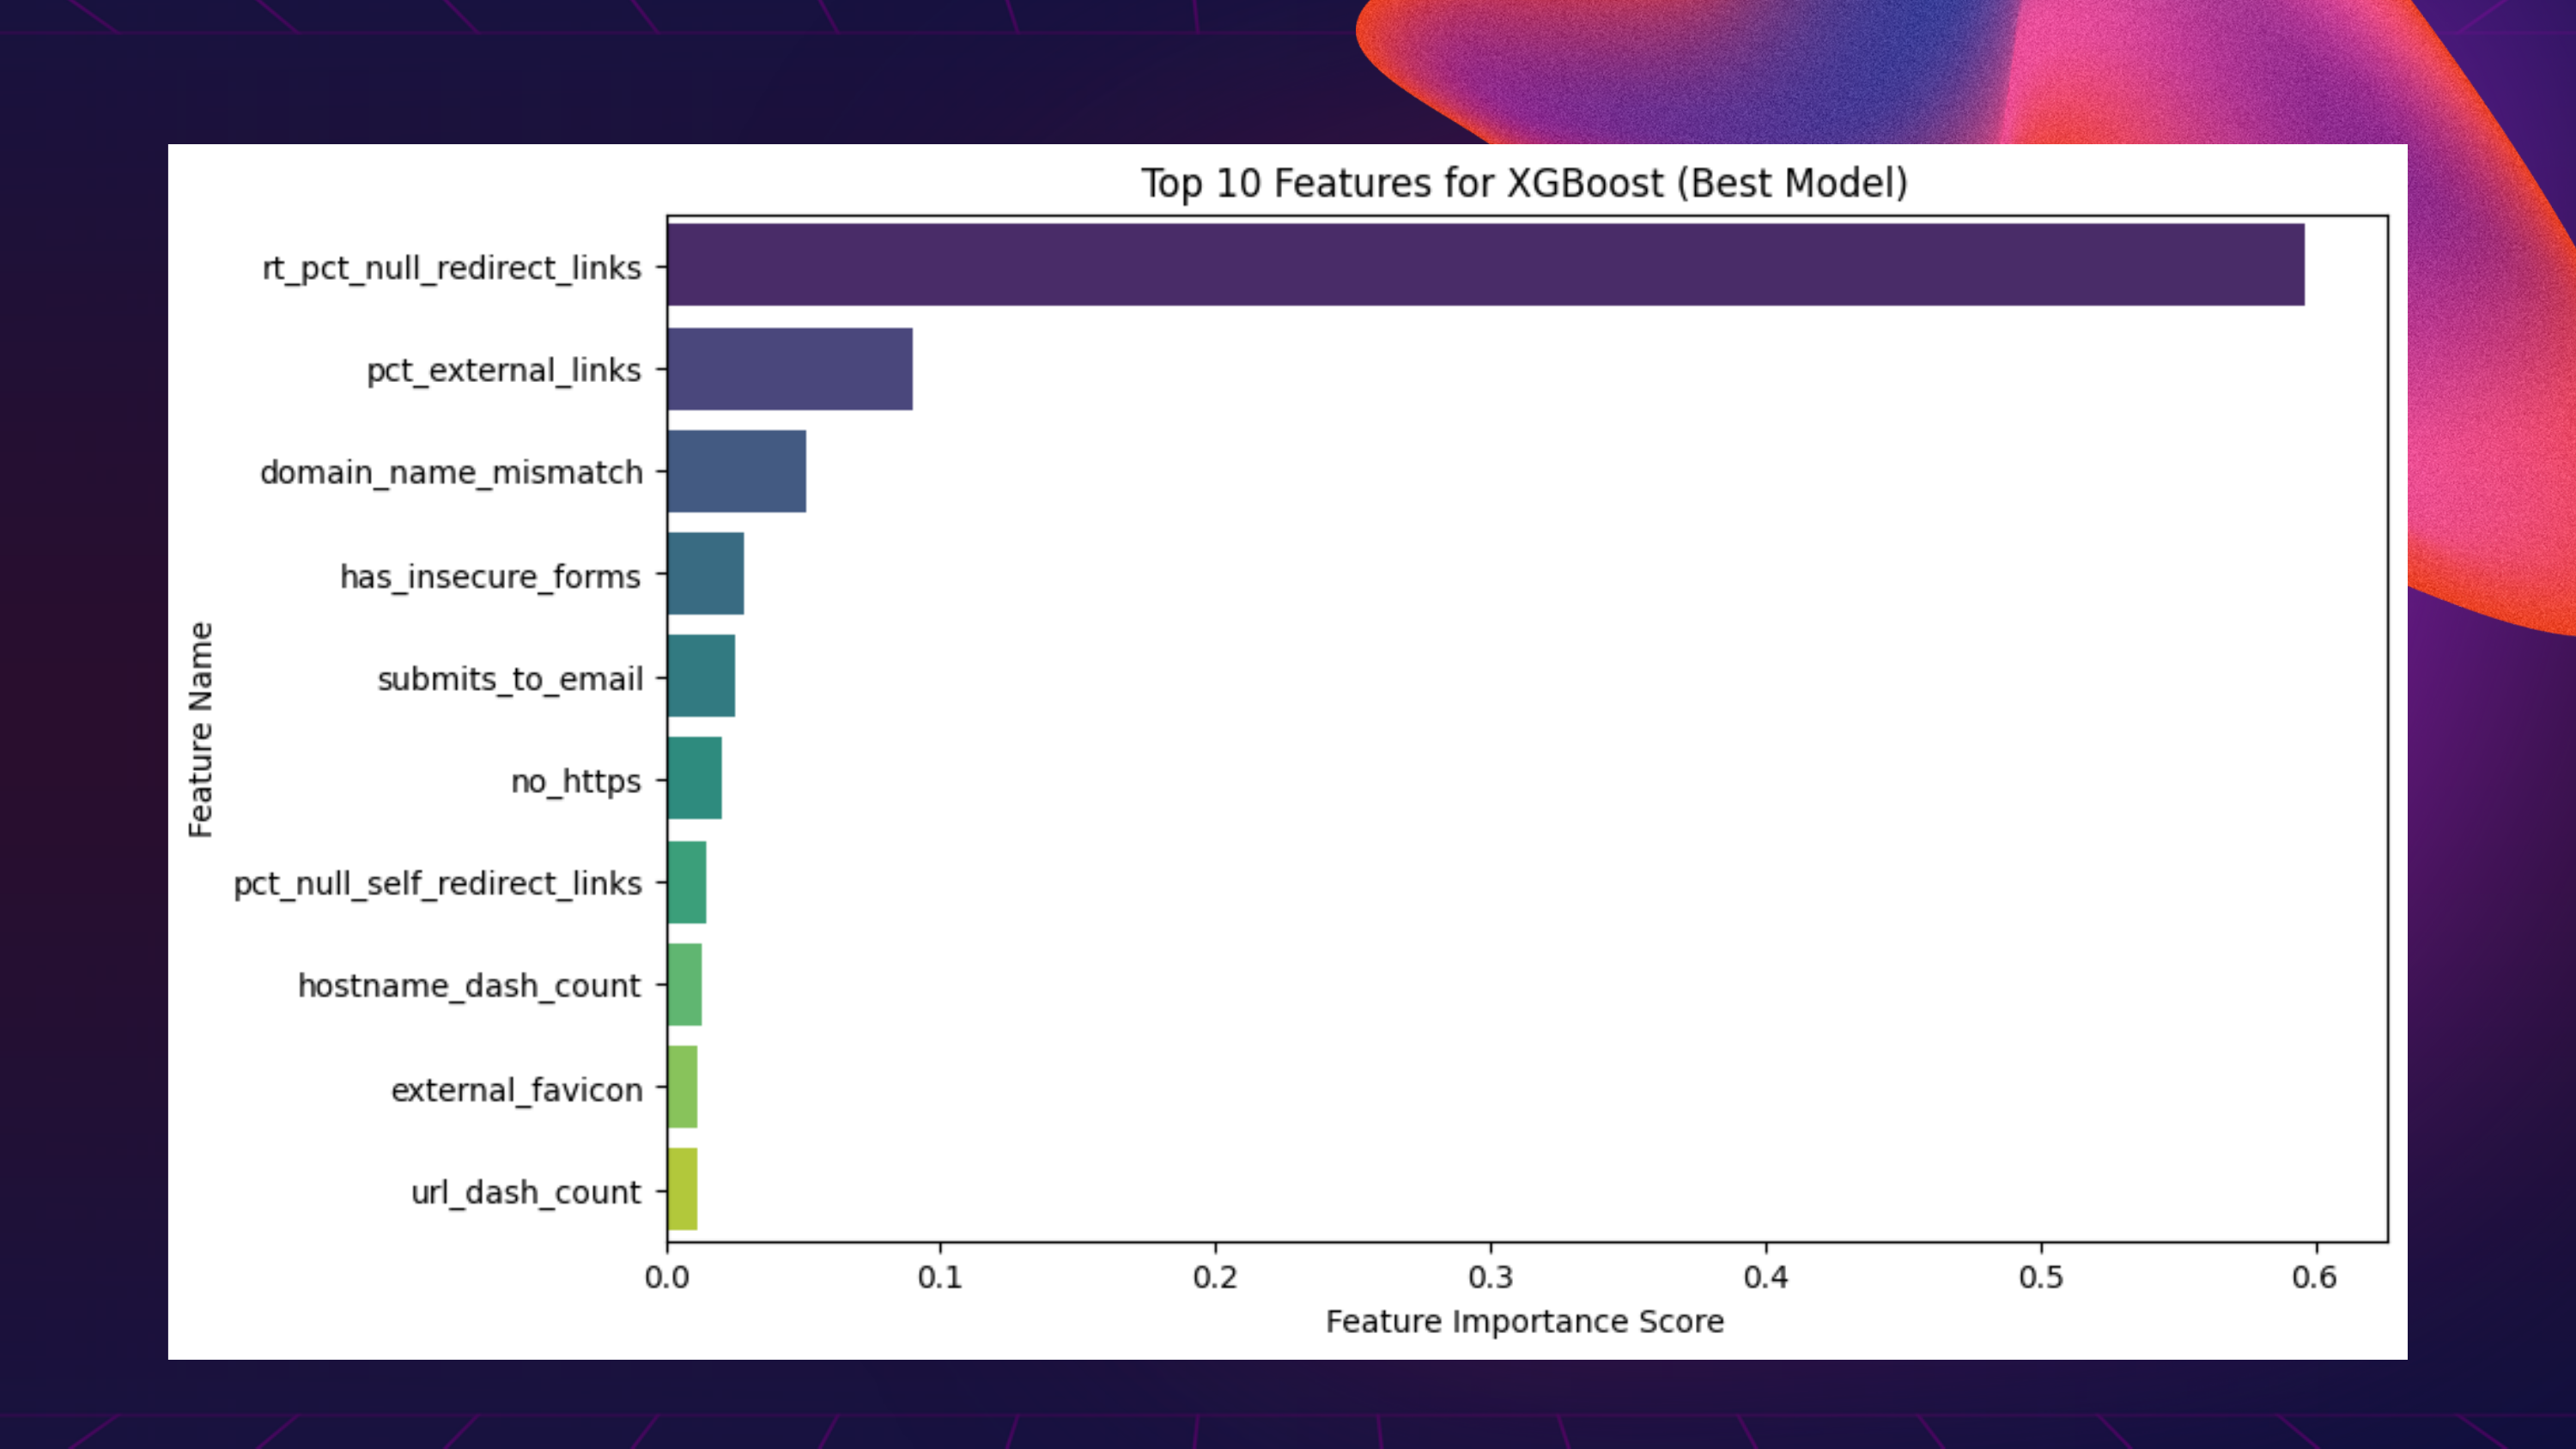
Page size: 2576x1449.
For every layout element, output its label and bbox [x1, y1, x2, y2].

text_box [167, 144, 2408, 1360]
text_box [661, 793, 2576, 1449]
text_box [661, 0, 1355, 144]
text_box [1355, 0, 2576, 793]
text_box [0, 0, 661, 1449]
